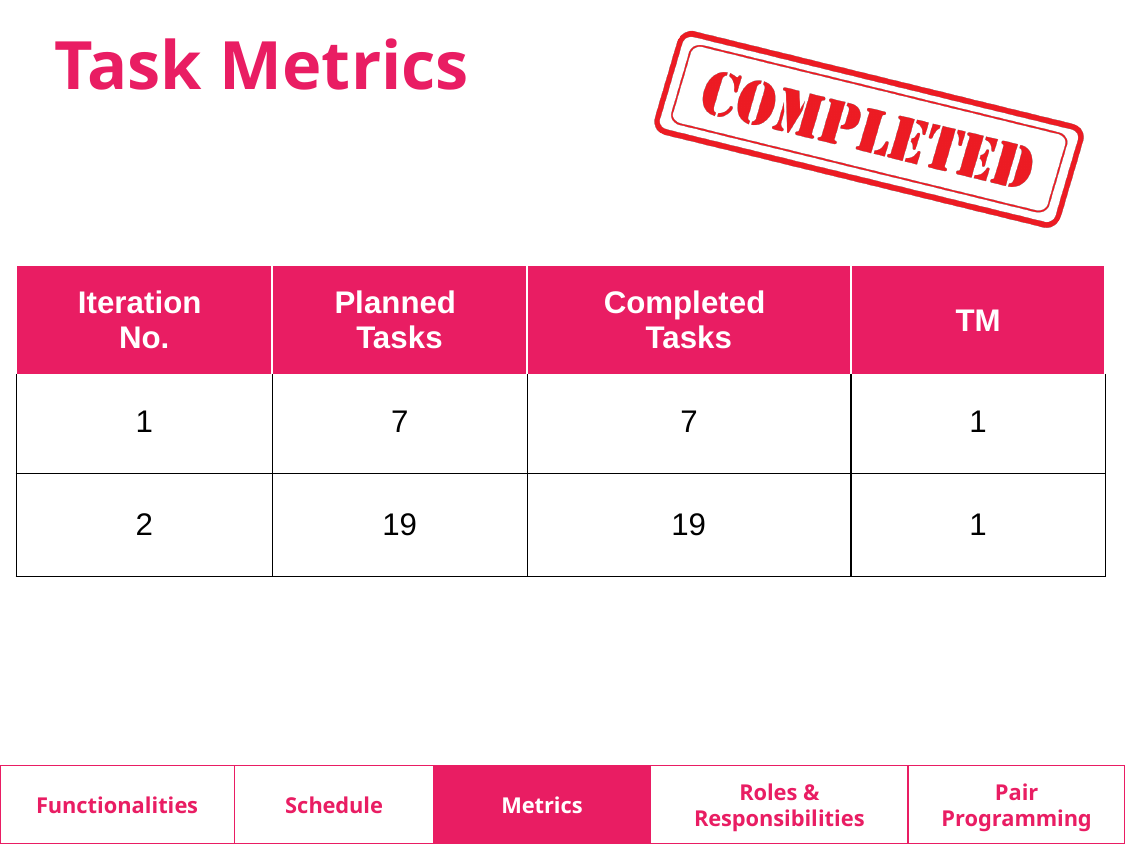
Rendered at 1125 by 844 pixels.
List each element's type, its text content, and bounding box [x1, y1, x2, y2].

table_cell 7 [273, 376, 527, 473]
table_cell 1 [852, 376, 1105, 473]
text_box Task Metrics [42, 32, 653, 115]
table_header TM [852, 266, 1104, 374]
table_cell 2 [17, 474, 272, 576]
table_cell 1 [852, 474, 1105, 576]
table_cell 1 [17, 376, 272, 473]
table_header Completed Tasks [528, 266, 850, 374]
picture [633, 0, 1105, 334]
table_header Iteration No. [17, 266, 271, 374]
table_cell 19 [528, 474, 850, 576]
table_header Planned Tasks [273, 266, 526, 374]
table_cell 19 [273, 474, 527, 576]
table_cell 7 [528, 376, 850, 473]
